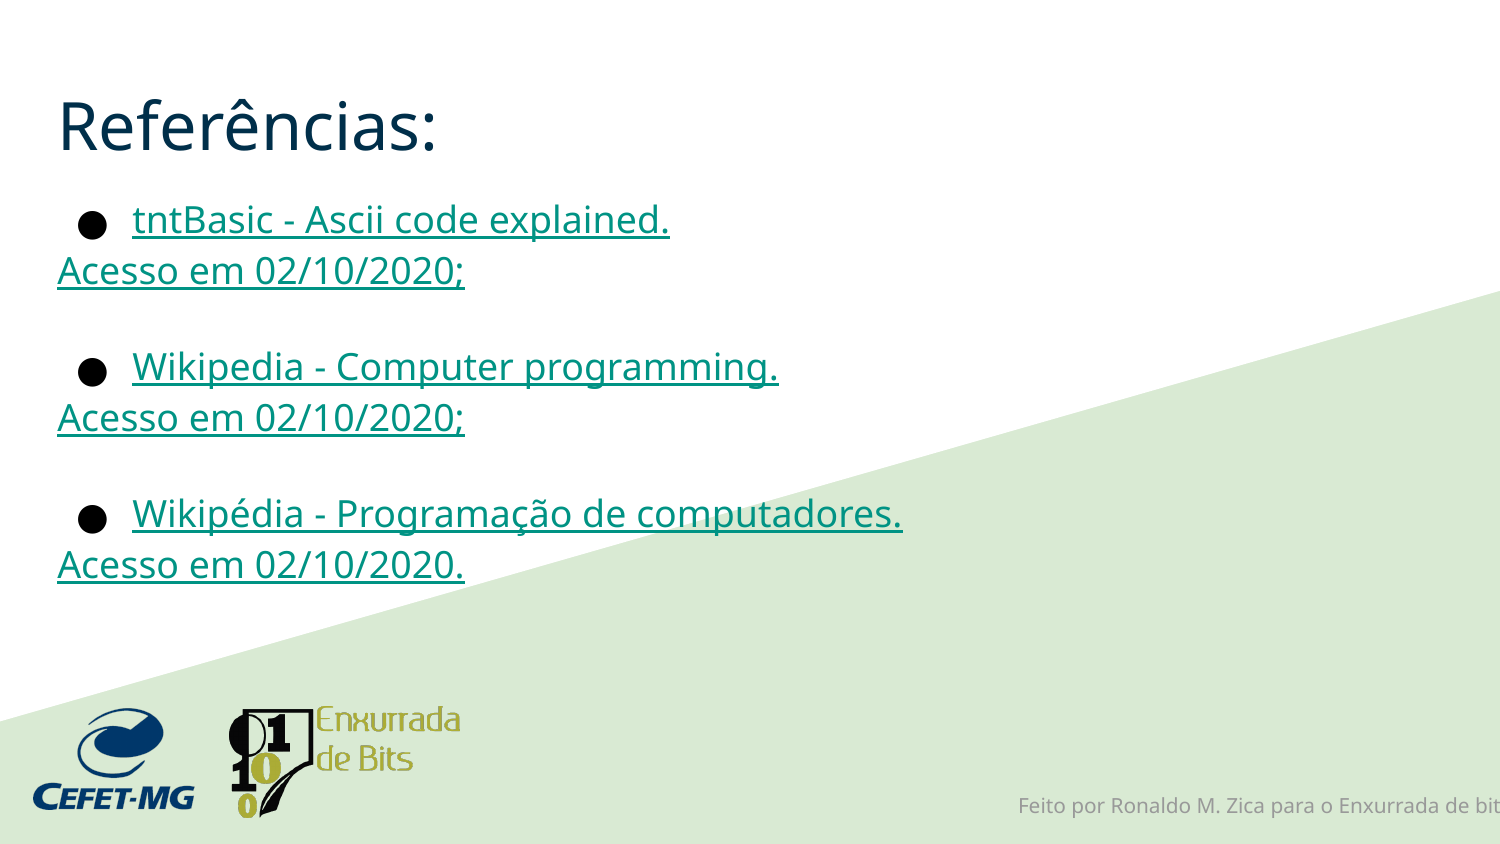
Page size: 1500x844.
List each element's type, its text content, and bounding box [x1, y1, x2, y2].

subtitle Feito por Ronaldo M. Zica para o Enxurrada de bits [1003, 777, 1500, 844]
picture [229, 706, 460, 819]
title Referências: [42, 68, 597, 180]
text_box tntBasic - Ascii code explained. Acesso em 02/10/2020; Wikipedia - Computer programming. Acesso em 02/10/2020; Wikipédia - Programação de computadores. Acesso em 02/10/2020. [42, 180, 1376, 584]
picture [31, 706, 197, 819]
